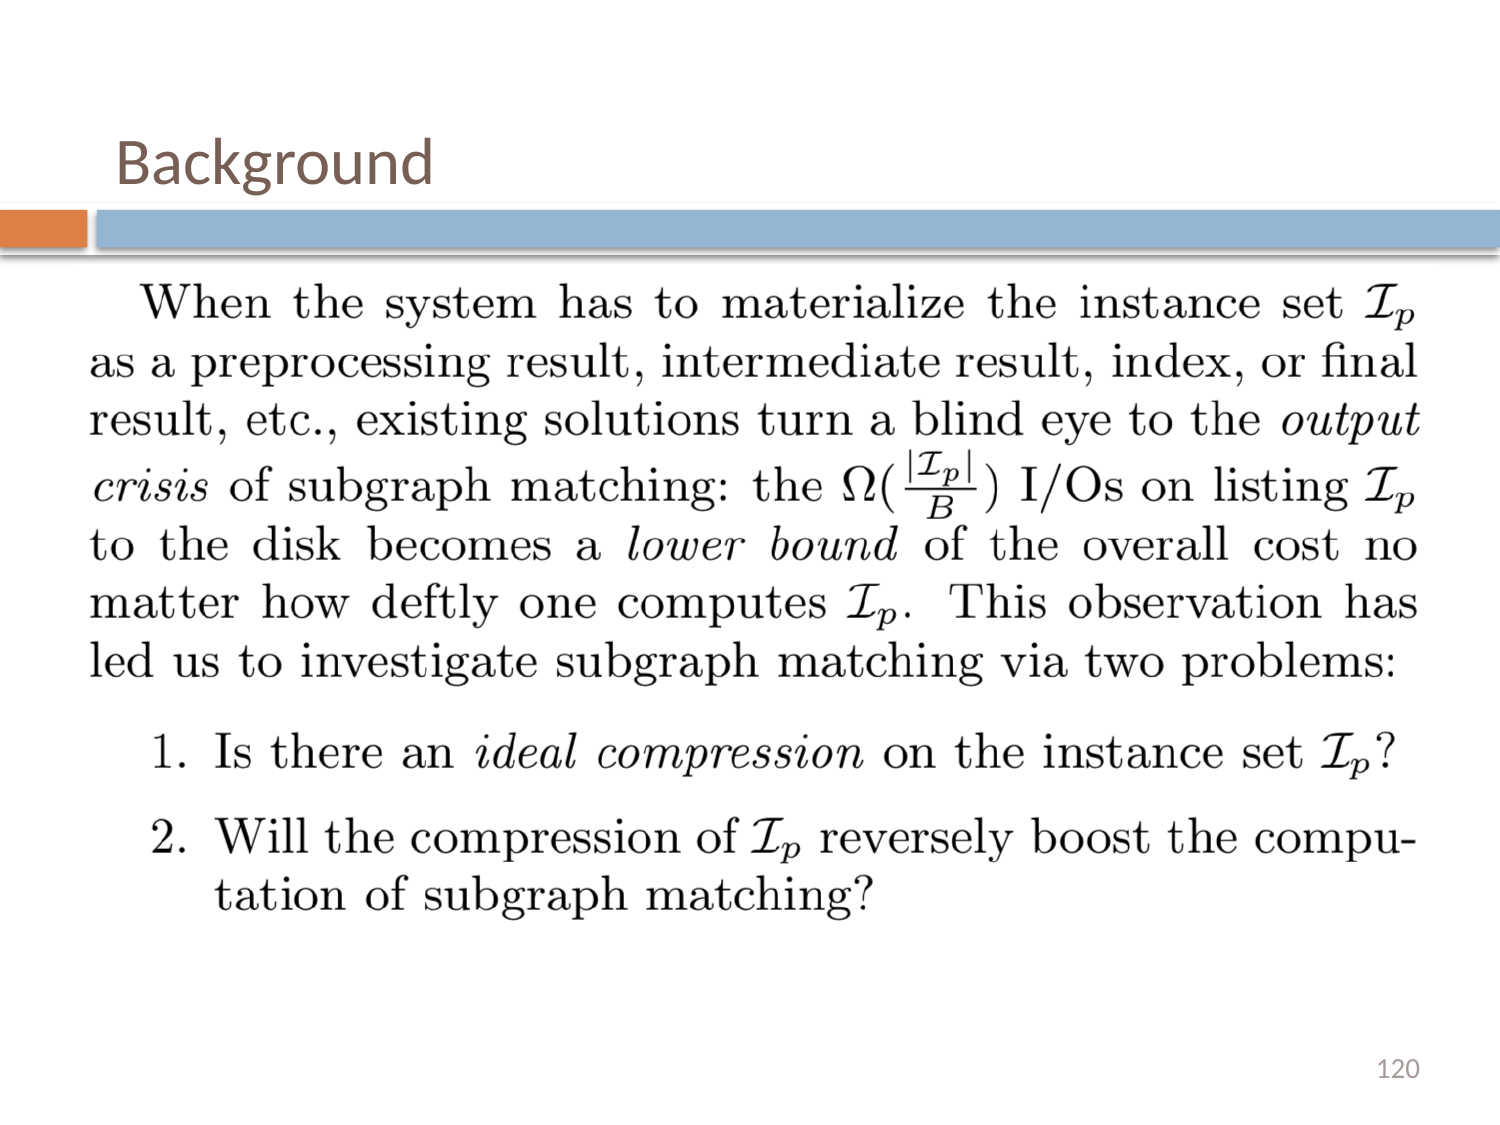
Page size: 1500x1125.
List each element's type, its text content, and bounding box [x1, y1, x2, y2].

slide_number 120 [1316, 1046, 1436, 1087]
title Background [100, 42, 1438, 206]
picture [73, 264, 1436, 953]
